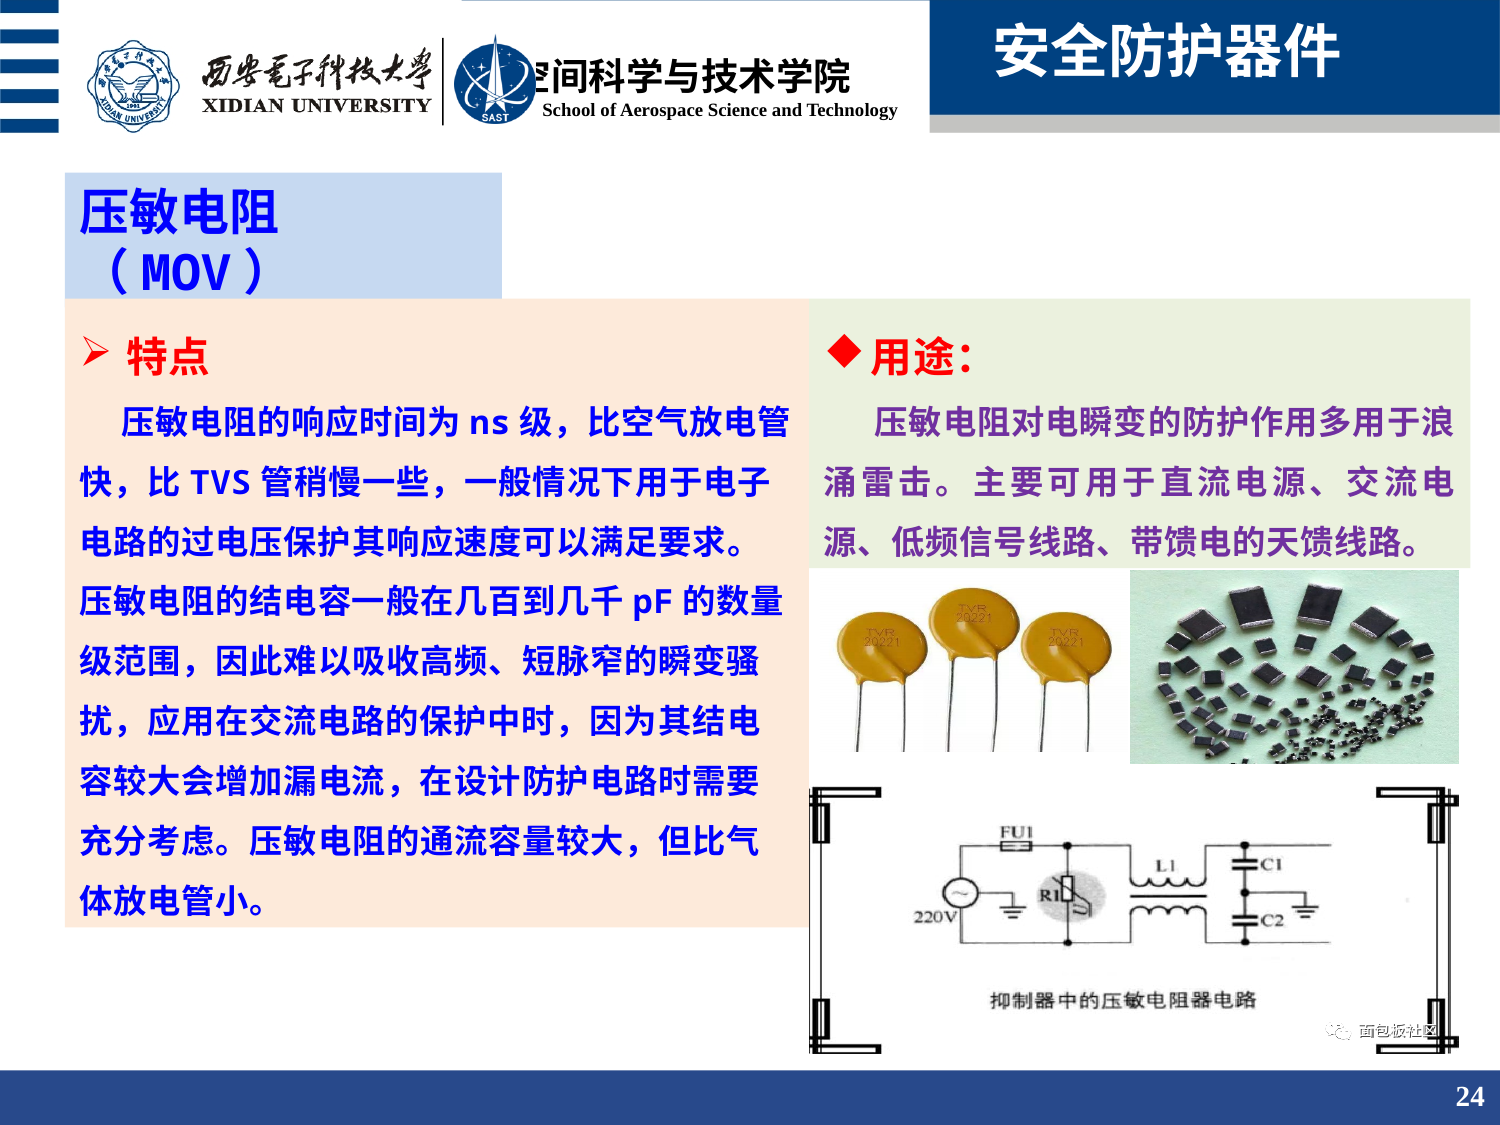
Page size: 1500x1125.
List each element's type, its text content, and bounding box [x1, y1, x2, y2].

text_box 用途： 压敏电阻对电瞬变的防护作用多用于浪涌雷击。主要可用于直流电源、交流电源、低频信号线路、带馈电的天馈线路。 [809, 298, 1471, 569]
text_box 特点 压敏电阻的响应时间为ns级，比空气放电管快，比TVS管稍慢一些，一般情况下用于电子电路的过电压保护其响应速度可以满足要求。压敏电阻的结电容一般在几百到几千pF的数量级范围，因此难以吸收高频、短脉窄的瞬变骚扰，应用在交流电路的保护中时，因为其结电容较大会增加漏电流，在设计防护电路时需要充分考虑。压敏电阻的通流容量较大，但比气体放电管小。 [64, 298, 809, 928]
text_box 安全防护器件 [977, 7, 1357, 92]
picture [0, 0, 1500, 1070]
text_box 压敏电阻（MOV） [64, 172, 502, 298]
